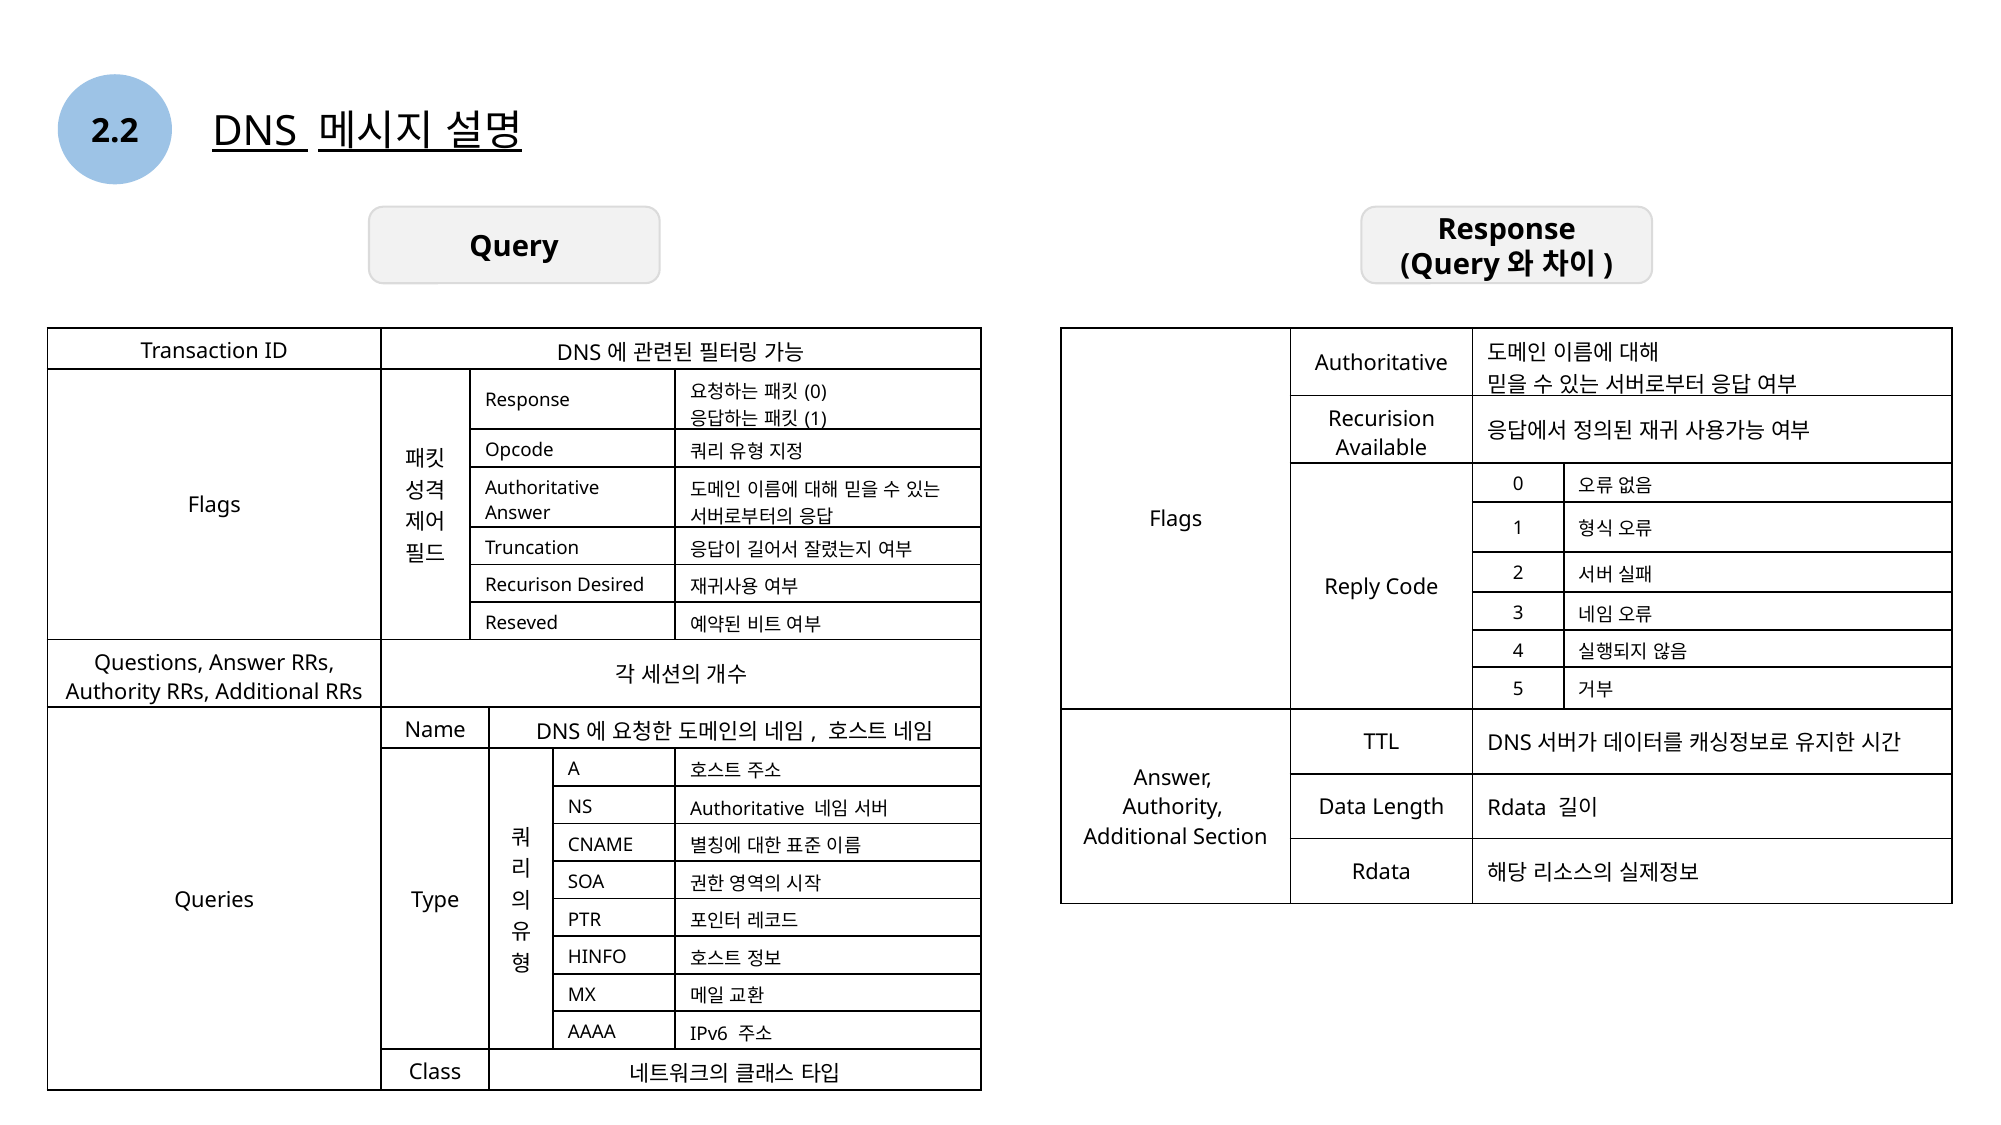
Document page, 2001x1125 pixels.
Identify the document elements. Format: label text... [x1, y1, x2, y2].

table_cell 응답이 길어서 잘렸는지 여부 [676, 528, 980, 564]
table_cell 네트워크의 클래스 타입 [490, 1050, 980, 1089]
table_cell Type [382, 749, 488, 1048]
table_cell 2 [1473, 553, 1563, 591]
table_header DNS에 관련된 필터링 가능 [382, 329, 980, 368]
table_cell AAAA [554, 1012, 674, 1048]
table_cell Opcode [471, 430, 674, 466]
text_box DNS 메시지 설명 [197, 96, 538, 162]
table_cell Rdata 길이 [1473, 775, 1951, 838]
table_cell Authoritative 네임 서버 [676, 787, 980, 823]
table_cell DNS에 요청한 도메인의 네임, 호스트 네임 [490, 708, 980, 747]
table_cell NS [554, 787, 674, 823]
table_cell Flags [48, 370, 380, 639]
table_cell TTL [1291, 710, 1472, 773]
table_cell Recurison Desired [471, 565, 674, 601]
table_cell 호스트 주소 [676, 749, 980, 785]
table_cell 도메인 이름에 대해 믿을 수 있는 서버로부터의 응답 [676, 468, 980, 526]
table_cell MX [554, 975, 674, 1010]
table_cell 거부 [1565, 668, 1951, 708]
table_cell Response [471, 370, 674, 428]
table_cell 해당 리소스의 실제정보 [1473, 839, 1951, 903]
table_cell Name [382, 708, 488, 747]
table_cell PTR [554, 899, 674, 935]
table_cell 쿼리 유형 지정 [676, 430, 980, 466]
table_cell 패킷 성격 제어필드 [382, 370, 469, 639]
table_cell 실행되지 않음 [1565, 631, 1951, 666]
table_cell 오류 없음 [1565, 464, 1951, 501]
table_cell Authoritative Answer [471, 468, 674, 526]
table_cell 4 [1473, 631, 1563, 666]
table_cell Reply Code [1291, 464, 1472, 708]
table_cell 요청하는 패킷(0) 응답하는 패킷(1) [676, 370, 980, 428]
table_cell Answer, Authority, Additional Section [1062, 710, 1290, 903]
table_cell CNAME [554, 824, 674, 860]
table_cell 0 [1473, 464, 1563, 501]
table_header 도메인 이름에 대해 믿을 수 있는 서버로부터 응답 여부 [1473, 329, 1951, 395]
table_cell Questions, Answer RRs, Authority RRs, Additional RRs [48, 640, 380, 706]
table_cell 1 [1473, 503, 1563, 551]
table_cell DNS서버가 데이터를 캐싱정보로 유지한 시간 [1473, 710, 1951, 773]
table_cell 응답에서 정의된 재귀 사용가능 여부 [1473, 396, 1951, 462]
table_cell IPv6 주소 [676, 1012, 980, 1048]
table_cell 재귀사용 여부 [676, 565, 980, 601]
table_cell 5 [1473, 668, 1563, 708]
table_cell Recurision Available [1291, 396, 1472, 462]
table_header Flags [1062, 329, 1290, 708]
table_cell SOA [554, 862, 674, 898]
table_cell 3 [1473, 593, 1563, 629]
table_cell Reseved [471, 603, 674, 639]
table_cell Queries [48, 708, 380, 1089]
table_cell 메일 교환 [676, 975, 980, 1010]
table_cell 각 세션의 개수 [382, 640, 980, 706]
text_box Query [367, 205, 661, 285]
table_cell Data Length [1291, 775, 1472, 838]
table_cell Truncation [471, 528, 674, 564]
table_cell 별칭에 대한 표준 이름 [676, 824, 980, 860]
table_cell 쿼리의 유형 [490, 749, 552, 1048]
table_cell Rdata [1291, 839, 1472, 903]
table_header Transaction ID [48, 329, 380, 368]
text_box 2.2 [56, 73, 174, 186]
table_cell 포인터 레코드 [676, 899, 980, 935]
table_cell A [554, 749, 674, 785]
table_header Authoritative [1291, 329, 1472, 395]
table_cell 호스트 정보 [676, 937, 980, 973]
table_cell 권한 영역의 시작 [676, 862, 980, 898]
table_cell 서버 실패 [1565, 553, 1951, 591]
table_cell 형식 오류 [1565, 503, 1951, 551]
table_cell 예약된 비트 여부 [676, 603, 980, 639]
table_cell Class [382, 1050, 488, 1089]
text_box Response (Query와 차이) [1360, 205, 1654, 285]
table_cell 네임 오류 [1565, 593, 1951, 629]
table_cell HINFO [554, 937, 674, 973]
